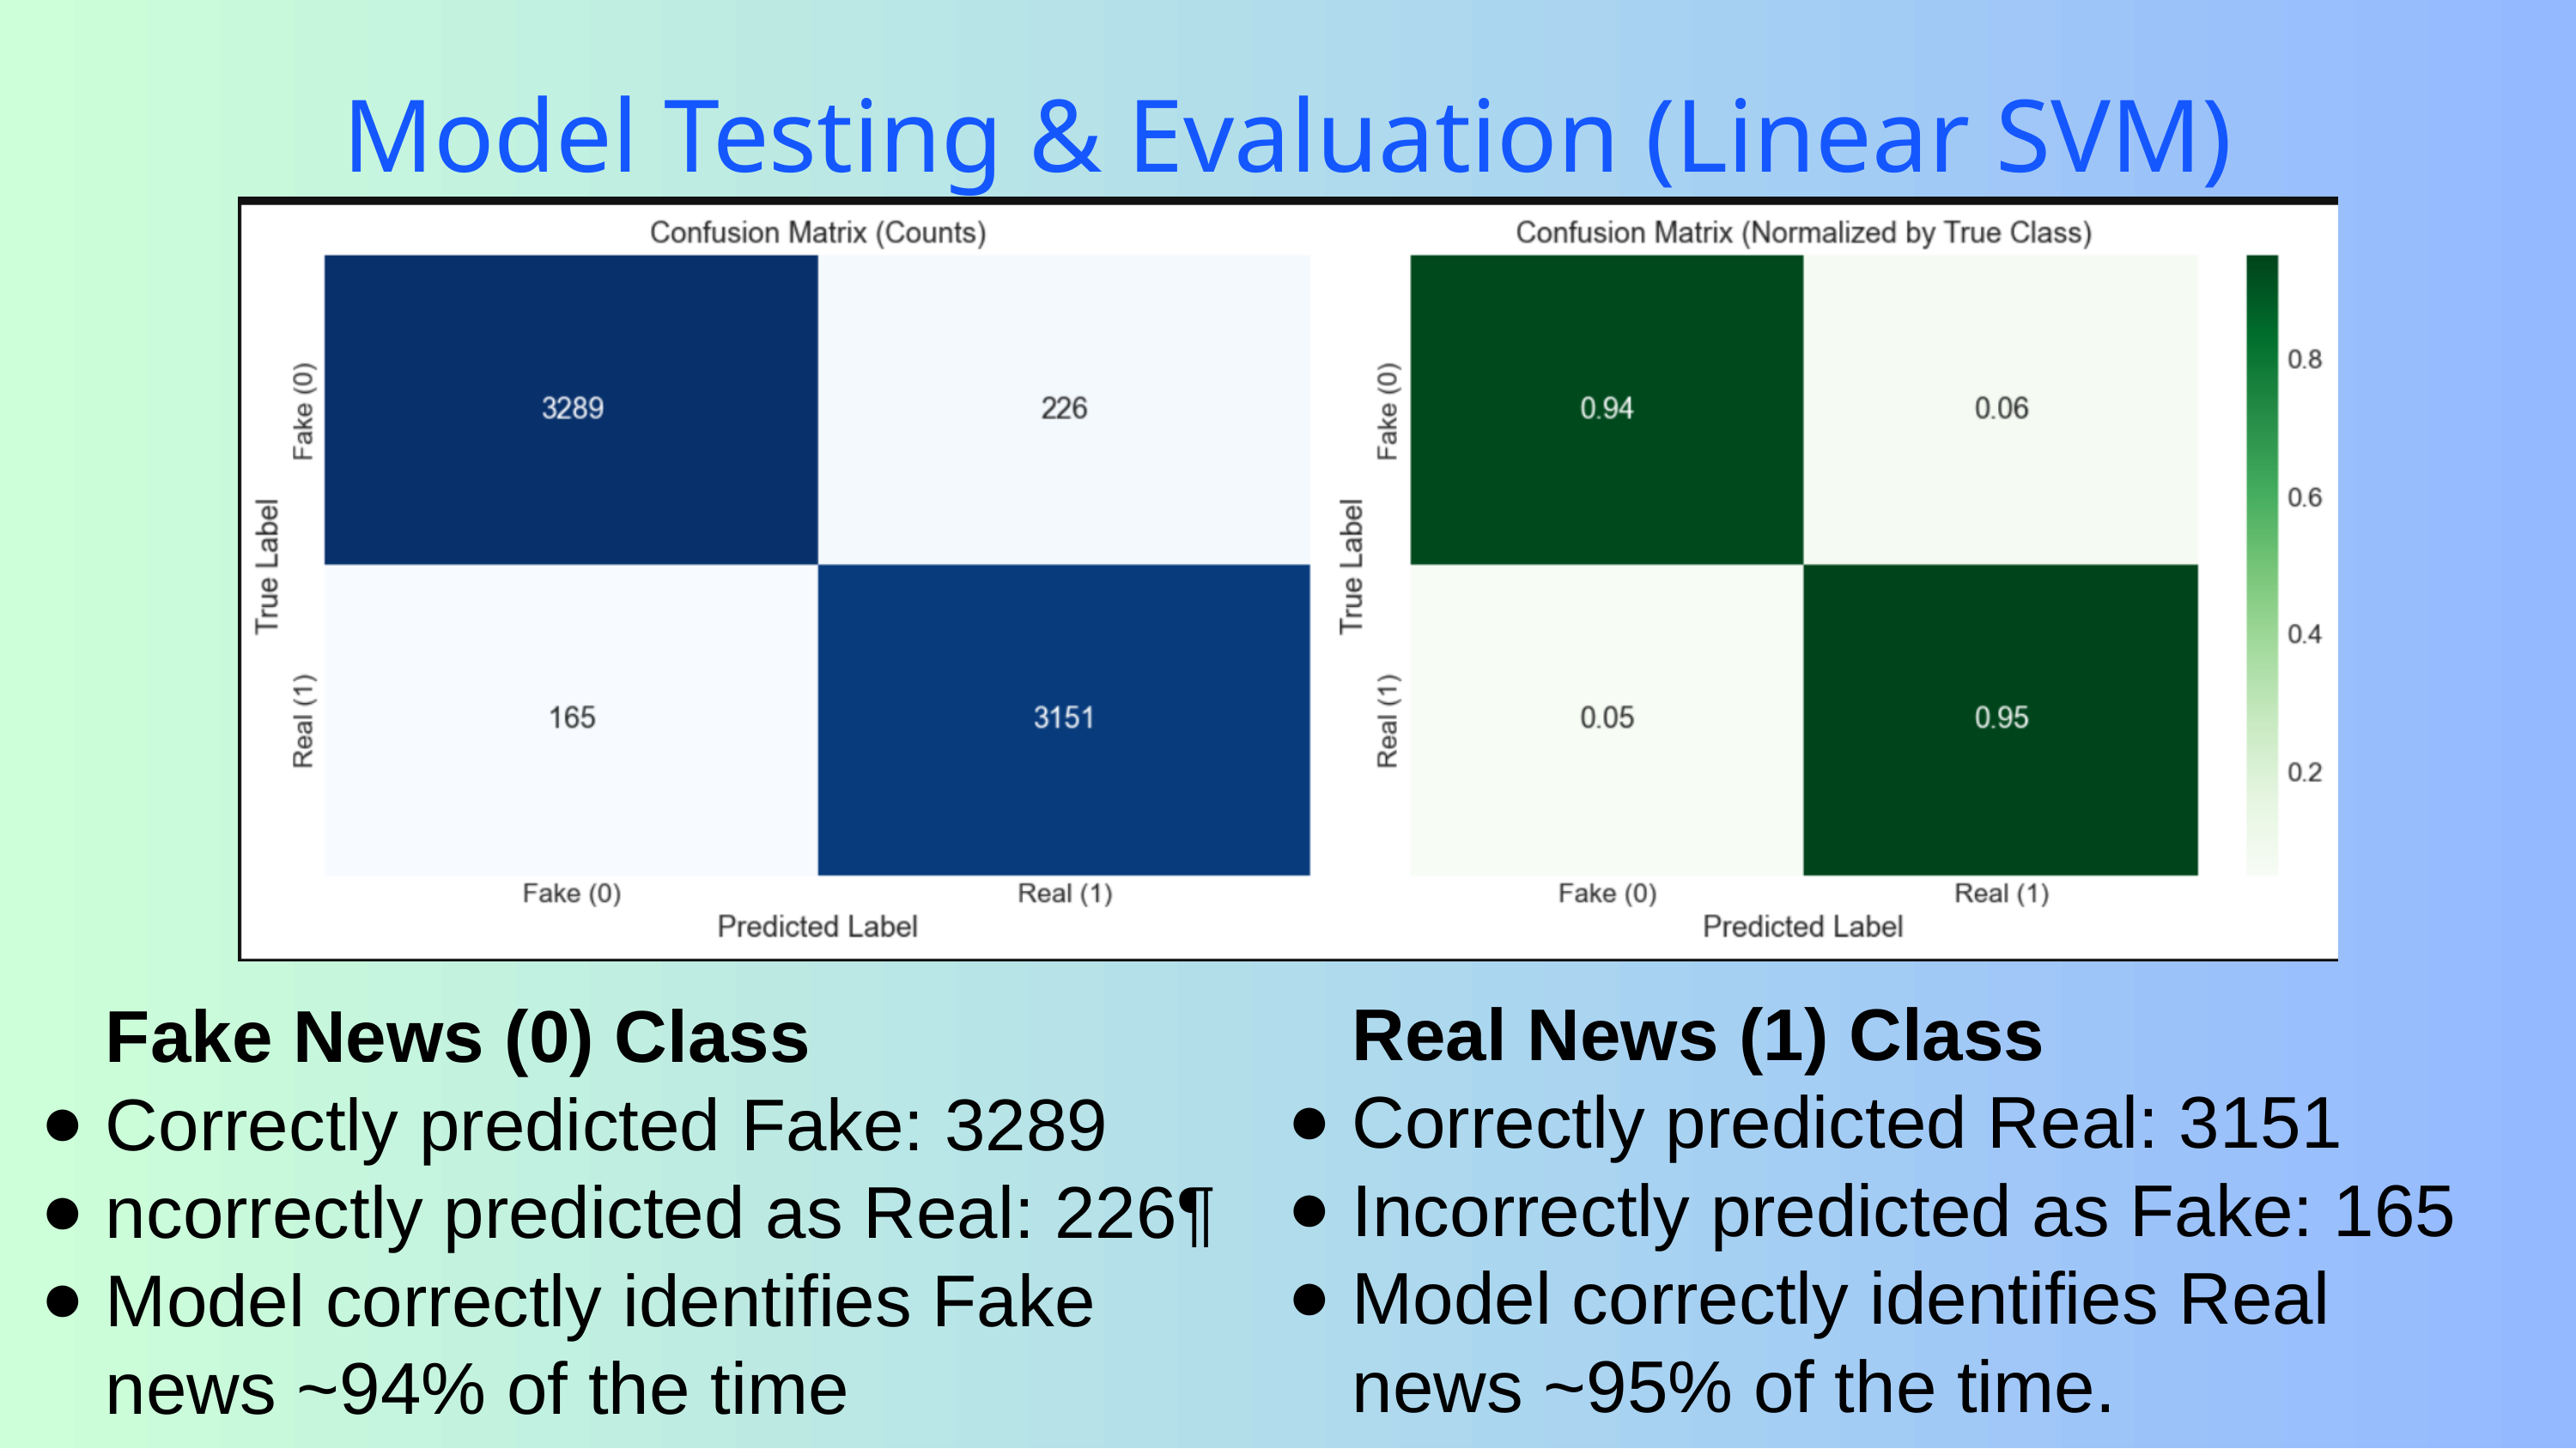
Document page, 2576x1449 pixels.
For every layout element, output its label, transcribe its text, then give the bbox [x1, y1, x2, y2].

text_box Real News (1) Class Correctly predicted Real: 3151 Incorrectly predicted as Fake: 165 Model correctly identifies Real news ~95% of the time. [1287, 986, 2478, 1449]
text_box Fake News (0) Class Correctly predicted Fake: 3289 ncorrectly predicted as Real: 226¶ Model correctly identifies Fake news ~94% of the time [40, 989, 1231, 1449]
picture [238, 196, 2338, 962]
text_box Model Testing & Evaluation (Linear SVM) [144, 47, 2432, 192]
